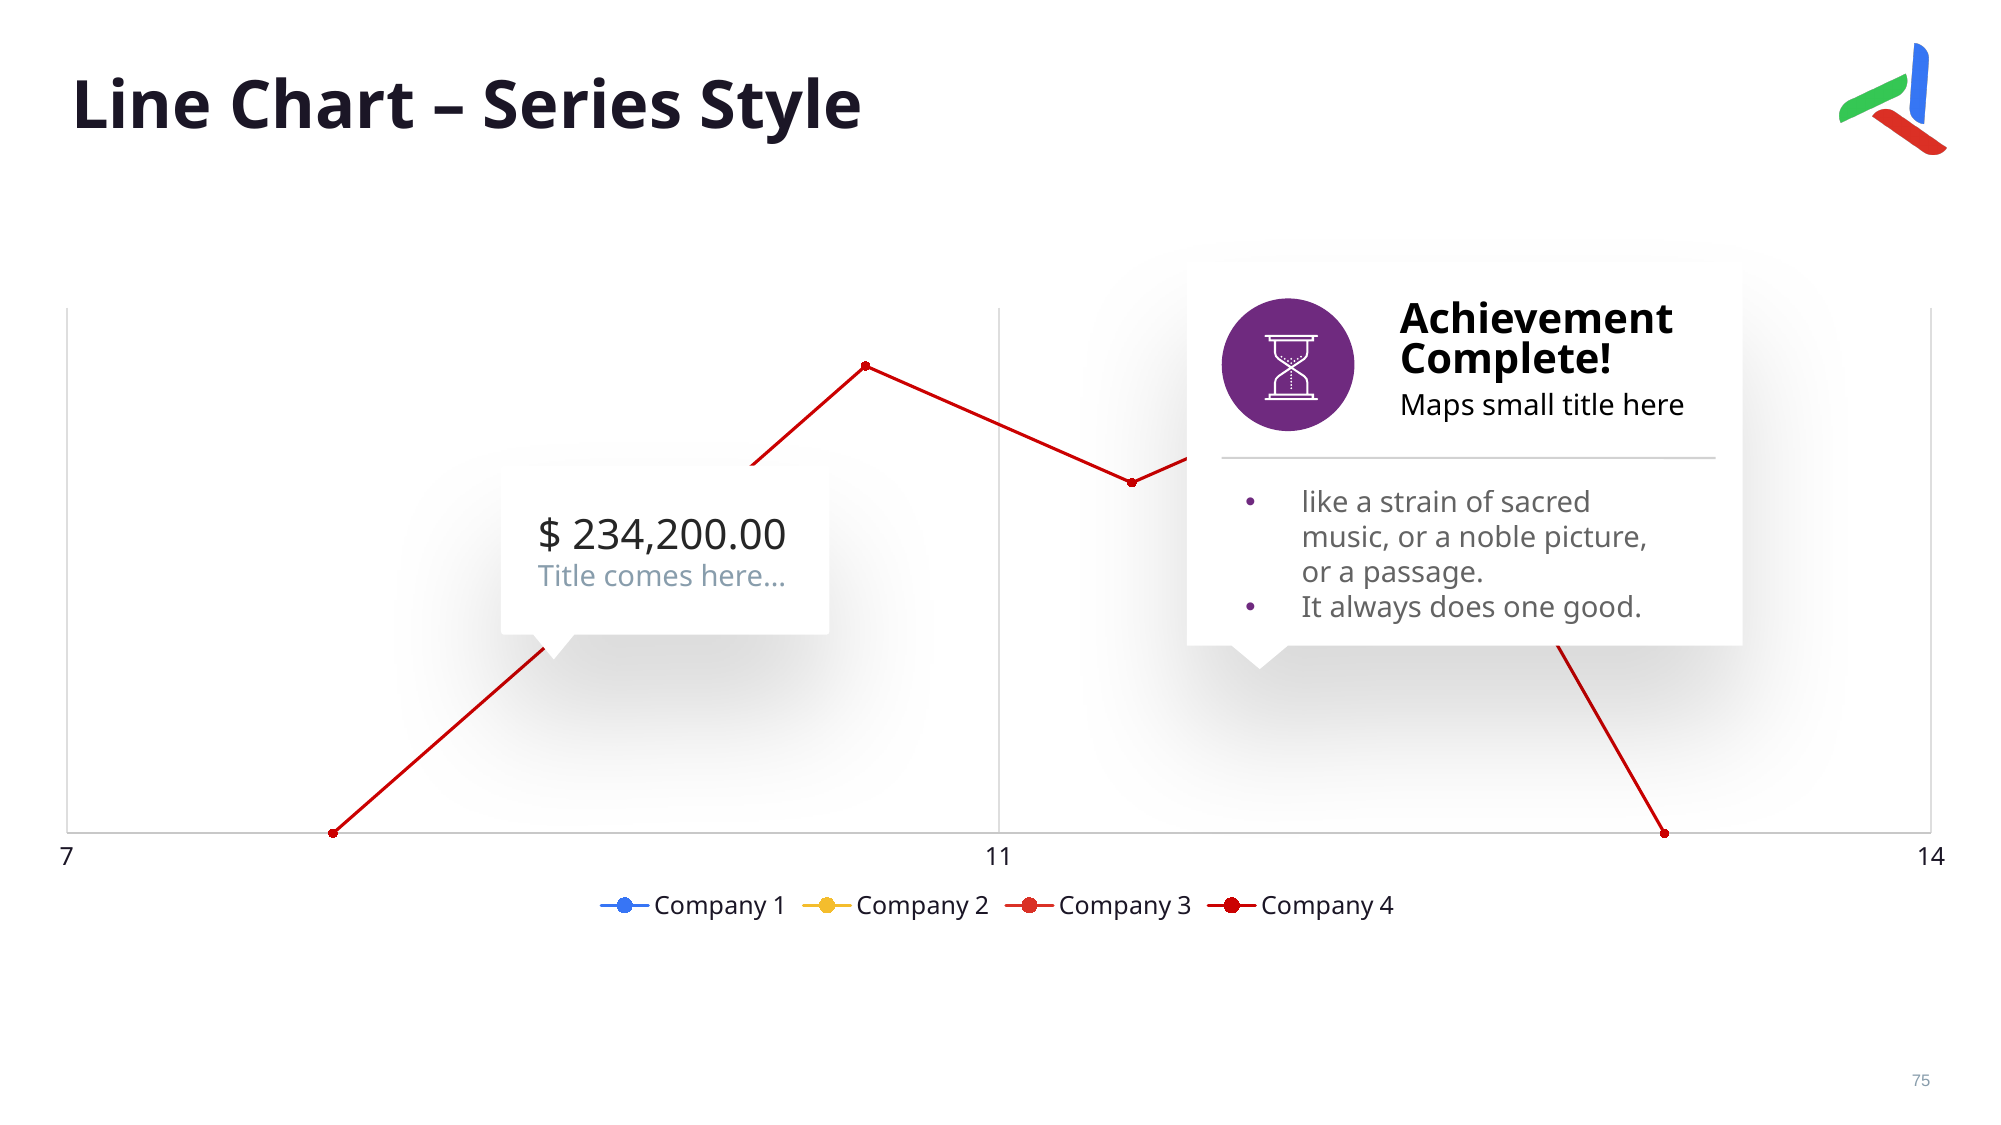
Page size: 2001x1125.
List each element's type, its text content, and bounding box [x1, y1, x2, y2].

chart [52, 283, 1946, 929]
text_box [1186, 261, 1743, 670]
list Line Chart – Series Style [56, 54, 1945, 154]
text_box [500, 465, 867, 660]
picture [1839, 43, 1947, 155]
